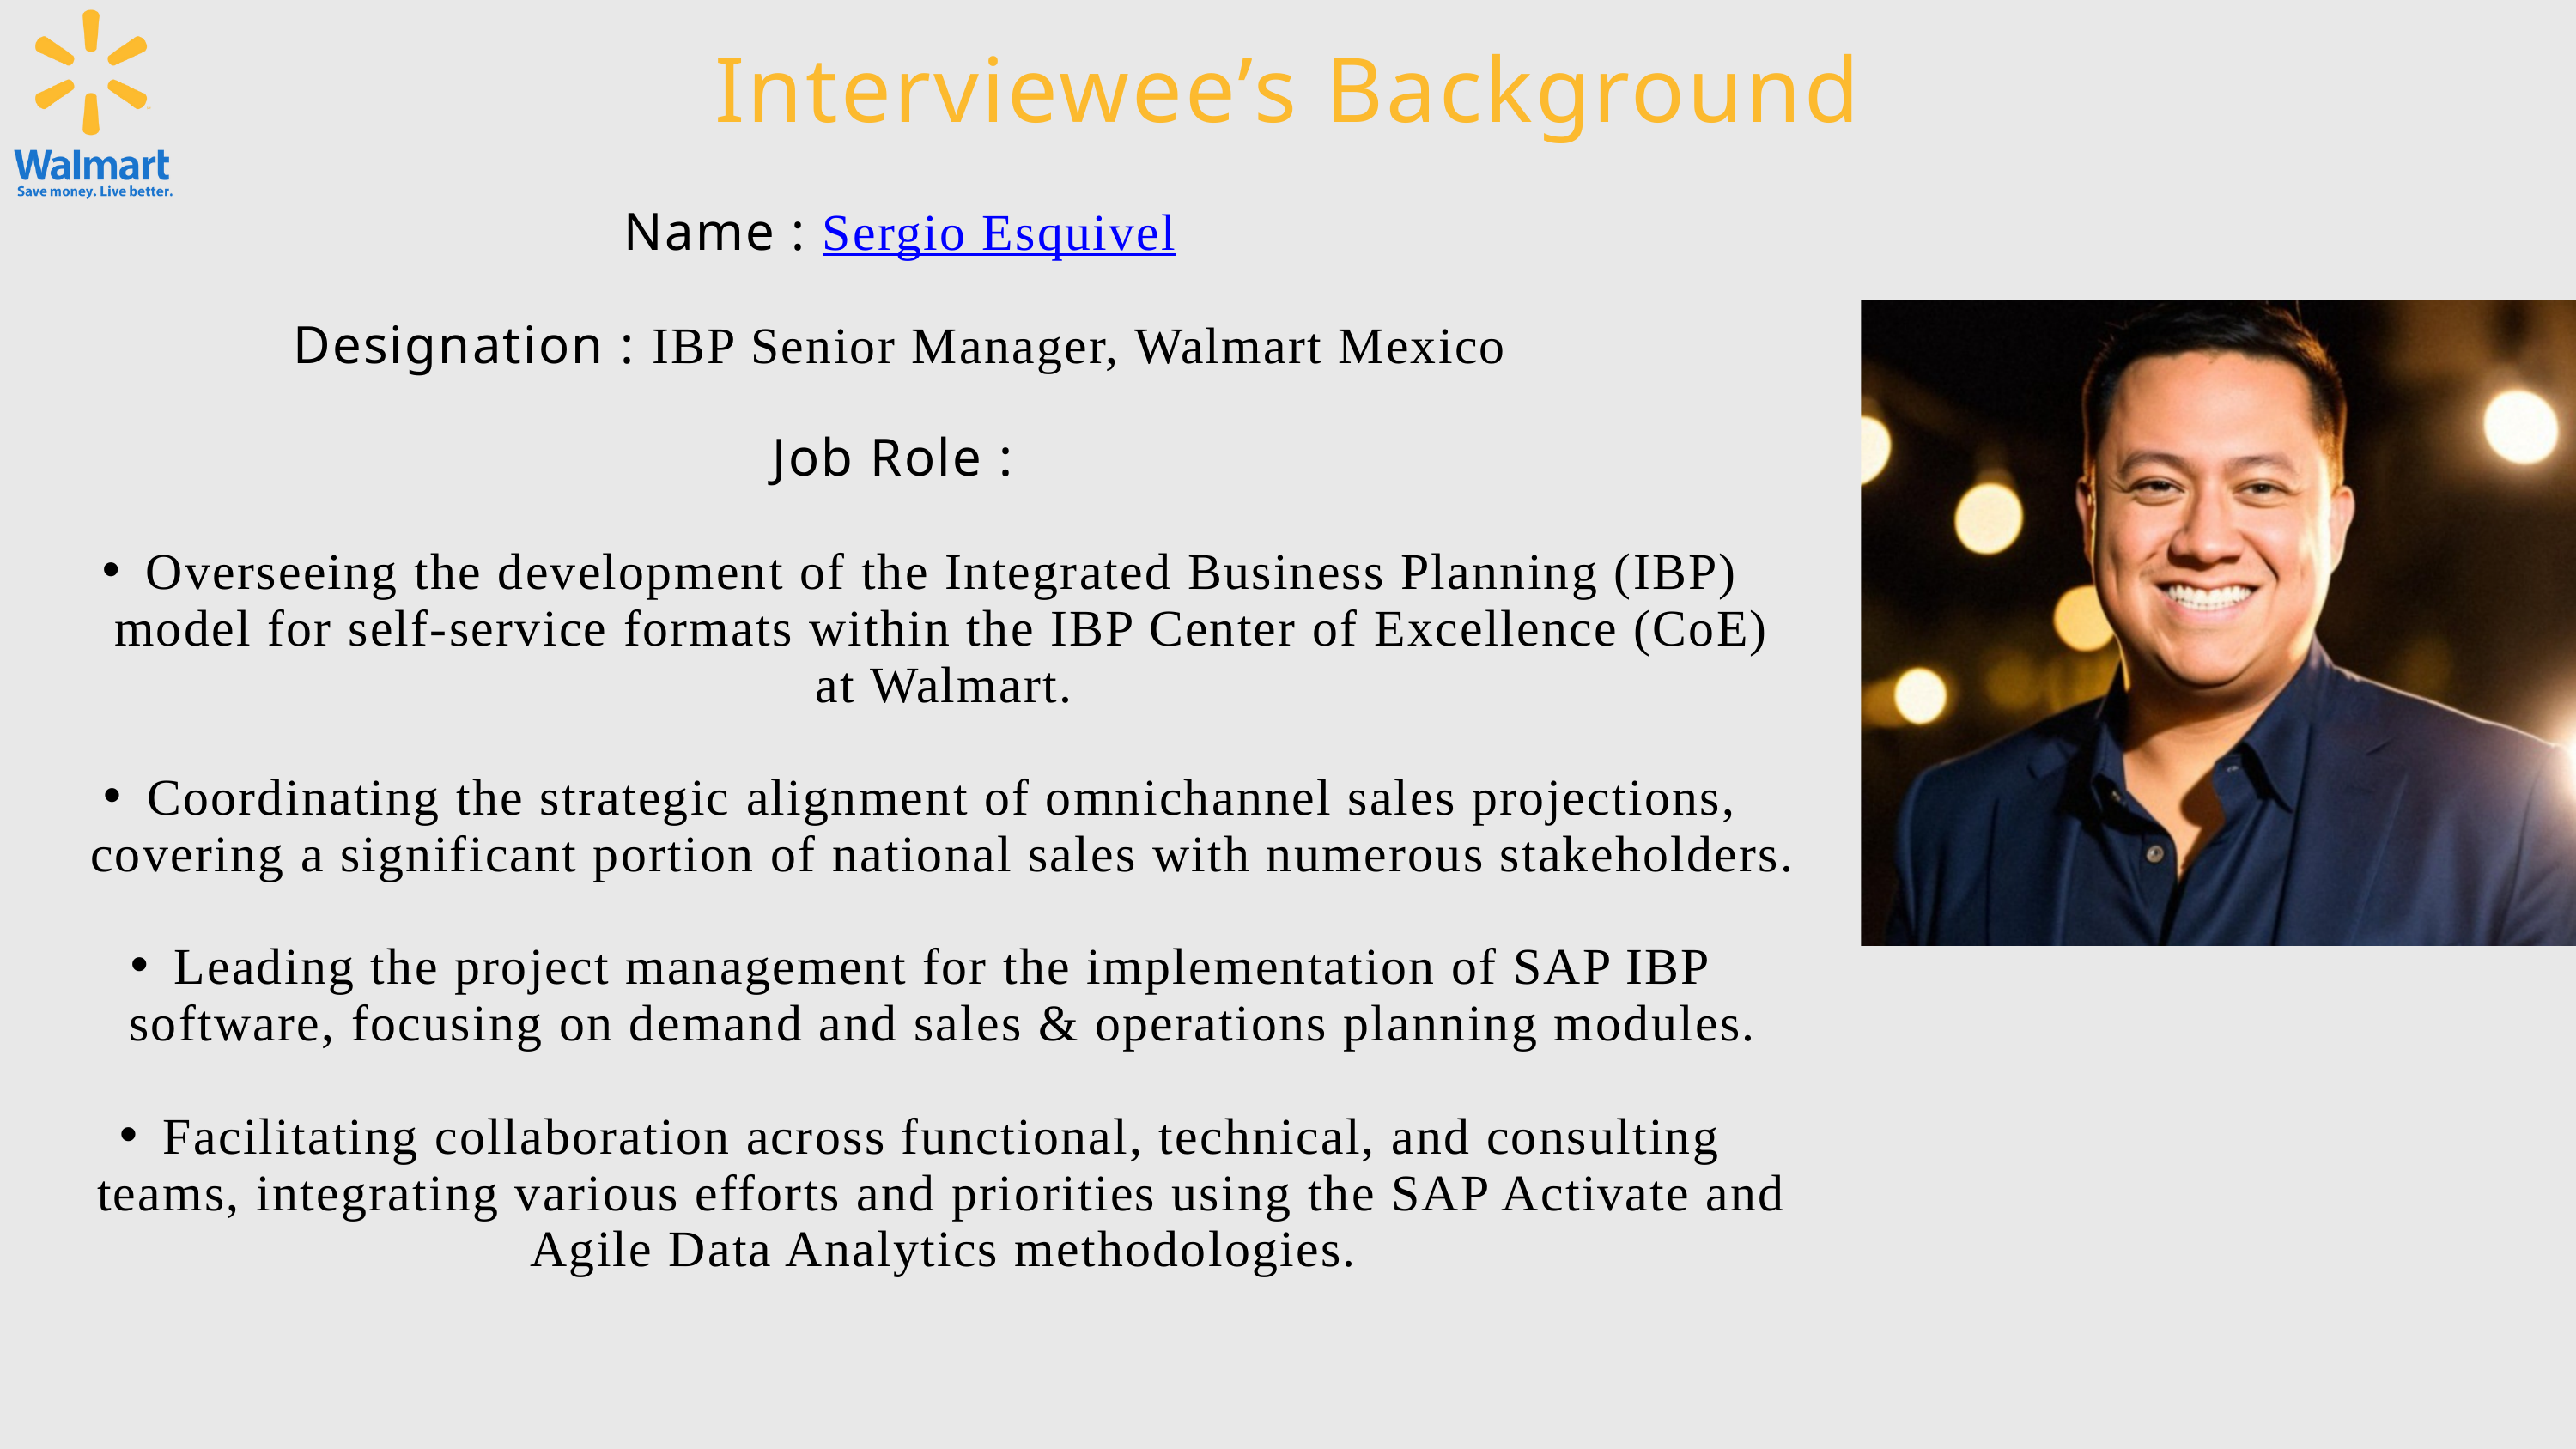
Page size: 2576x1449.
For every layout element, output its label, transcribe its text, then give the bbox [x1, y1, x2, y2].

text_box Name : Sergio Esquivel Designation : IBP Senior Manager, Walmart Mexico Job Role : Overseeing the development of the Integrated Business Planning (IBP) model for self-service formats within the IBP Center of Excellence (CoE) at Walmart. Coordinating the strategic alignment of omnichannel sales projections, covering a significant portion of national sales with numerous stakeholders. Leading the project management for the implementation of SAP IBP software, focusing on demand and sales & operations planning modules. Facilitating collaboration across functional, technical, and consulting teams, integrating various efforts and priorities using the SAP Activate and Agile Data Analytics methodologies. [0, 203, 1801, 1372]
text_box [0, 0, 183, 203]
text_box [1861, 300, 2576, 946]
text_box Interviewee’s Background [495, 41, 2081, 141]
